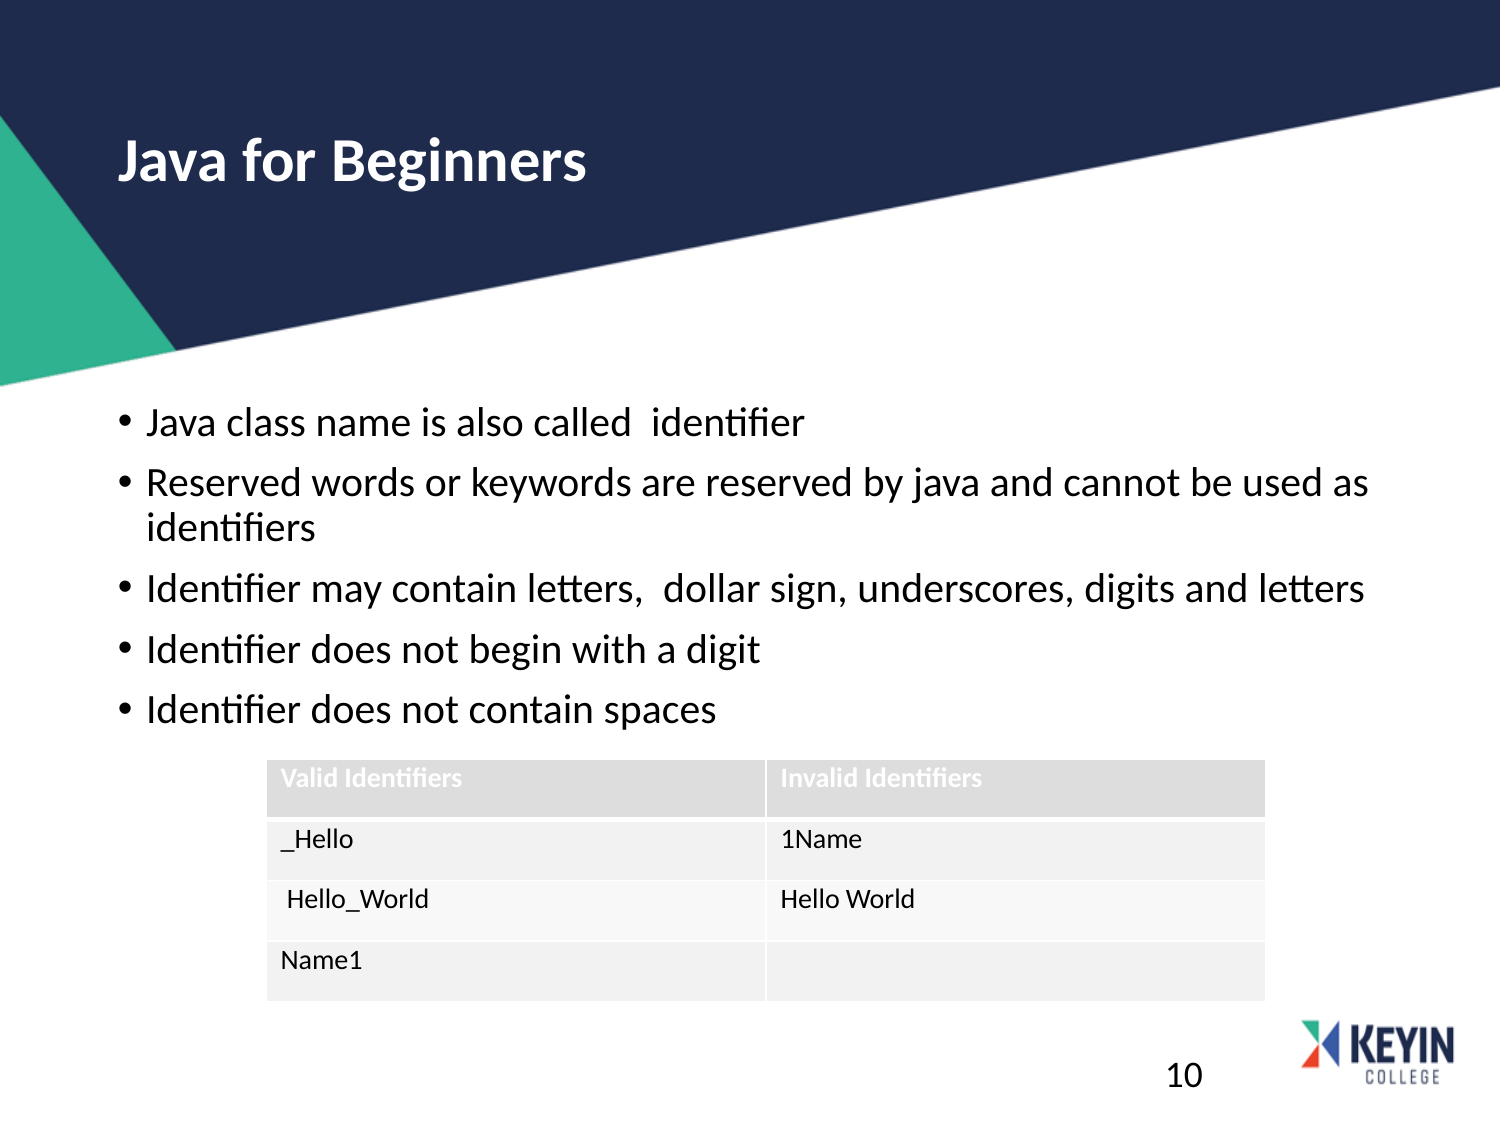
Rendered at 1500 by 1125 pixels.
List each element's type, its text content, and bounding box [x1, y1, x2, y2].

table_header Invalid Identifiers [767, 760, 1265, 817]
title Java for Beginners [103, 50, 1500, 280]
table_header Valid Identifiers [267, 760, 765, 817]
table_cell 1Name [767, 822, 1265, 880]
table_cell Hello World [767, 881, 1265, 940]
table_cell Hello_World [267, 881, 765, 940]
picture [0, 0, 1500, 1125]
table_cell _Hello [267, 822, 765, 880]
list Java class name is also called identifier Reserved words or keywords are reserved by java and cannot be used as identifiers Identifier may contain letters, dollar sign, underscores, digits and letters Identifier does not begin with a digit Identifier does not contain spaces [103, 392, 1500, 1125]
table_cell [767, 942, 1265, 1001]
table_cell Name1 [267, 942, 765, 1001]
slide_number 10 [1149, 1042, 1500, 1103]
